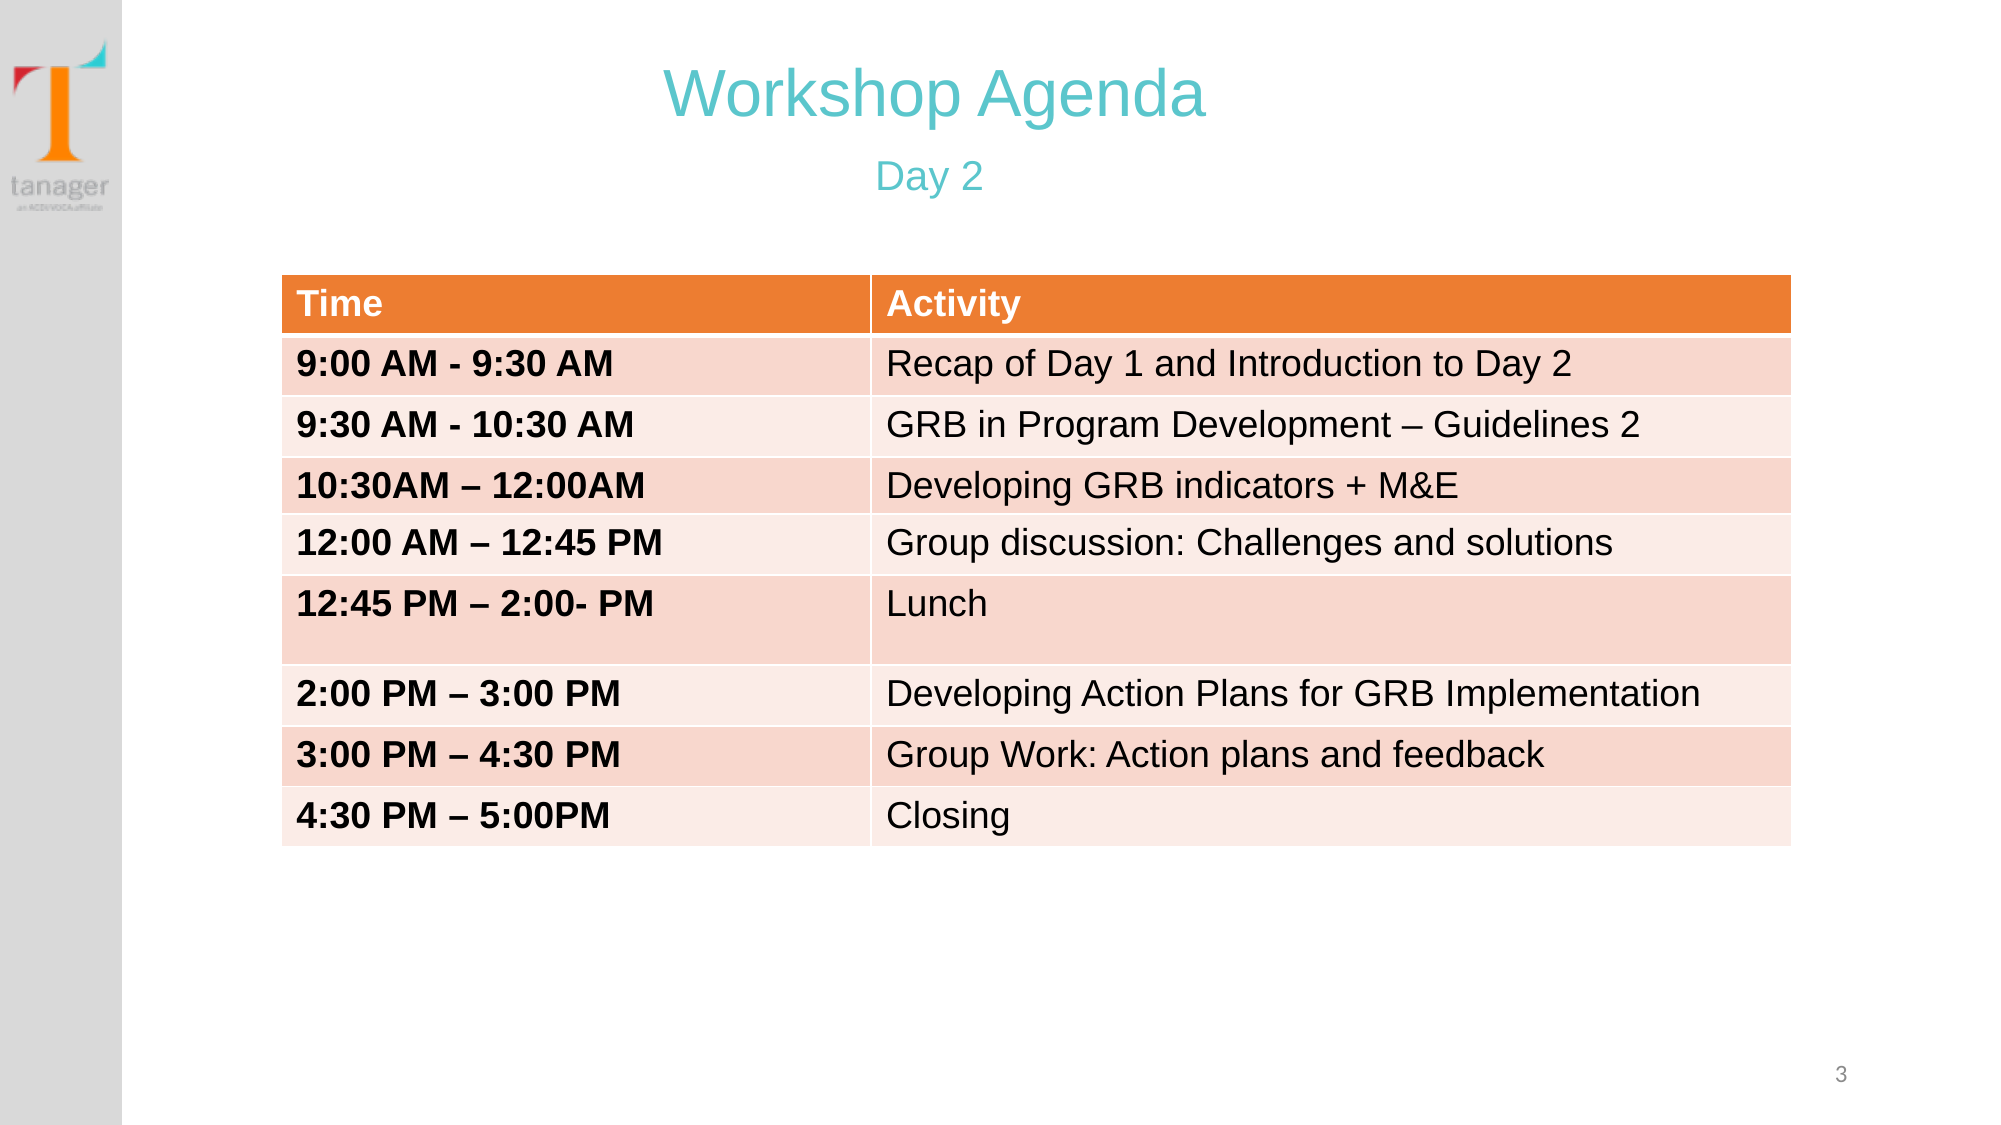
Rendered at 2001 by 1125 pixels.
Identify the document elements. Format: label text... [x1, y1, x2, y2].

table_cell 9:00 AM - 9:30 AM [282, 338, 870, 395]
text_box Day 2 [519, 143, 1352, 212]
table_cell Developing GRB indicators + M&E [872, 458, 1791, 513]
table_cell Group discussion: Challenges and solutions [872, 515, 1791, 574]
table_cell 2:00 PM – 3:00 PM [282, 666, 870, 725]
table_cell Closing [872, 787, 1791, 846]
title Workshop Agenda [123, 48, 1749, 144]
table_cell Developing Action Plans for GRB Implementation [872, 666, 1791, 725]
table_header Activity [872, 275, 1791, 333]
table_cell 9:30 AM - 10:30 AM [282, 397, 870, 456]
table_cell Group Work: Action plans and feedback [872, 727, 1791, 786]
slide_number 3 [1412, 1042, 1863, 1103]
table_cell 4:30 PM – 5:00PM [282, 787, 870, 846]
table_cell 3:00 PM – 4:30 PM [282, 727, 870, 786]
text_box [0, 0, 123, 1125]
table_cell Lunch [872, 576, 1791, 664]
table_cell Recap of Day 1 and Introduction to Day 2 [872, 338, 1791, 395]
picture [11, 37, 109, 211]
table_cell GRB in Program Development – Guidelines 2 [872, 397, 1791, 456]
table_header Time [282, 275, 870, 333]
table_cell 12:00 AM – 12:45 PM [282, 515, 870, 574]
table_cell 10:30AM – 12:00AM [282, 458, 870, 513]
table_cell 12:45 PM – 2:00- PM [282, 576, 870, 664]
